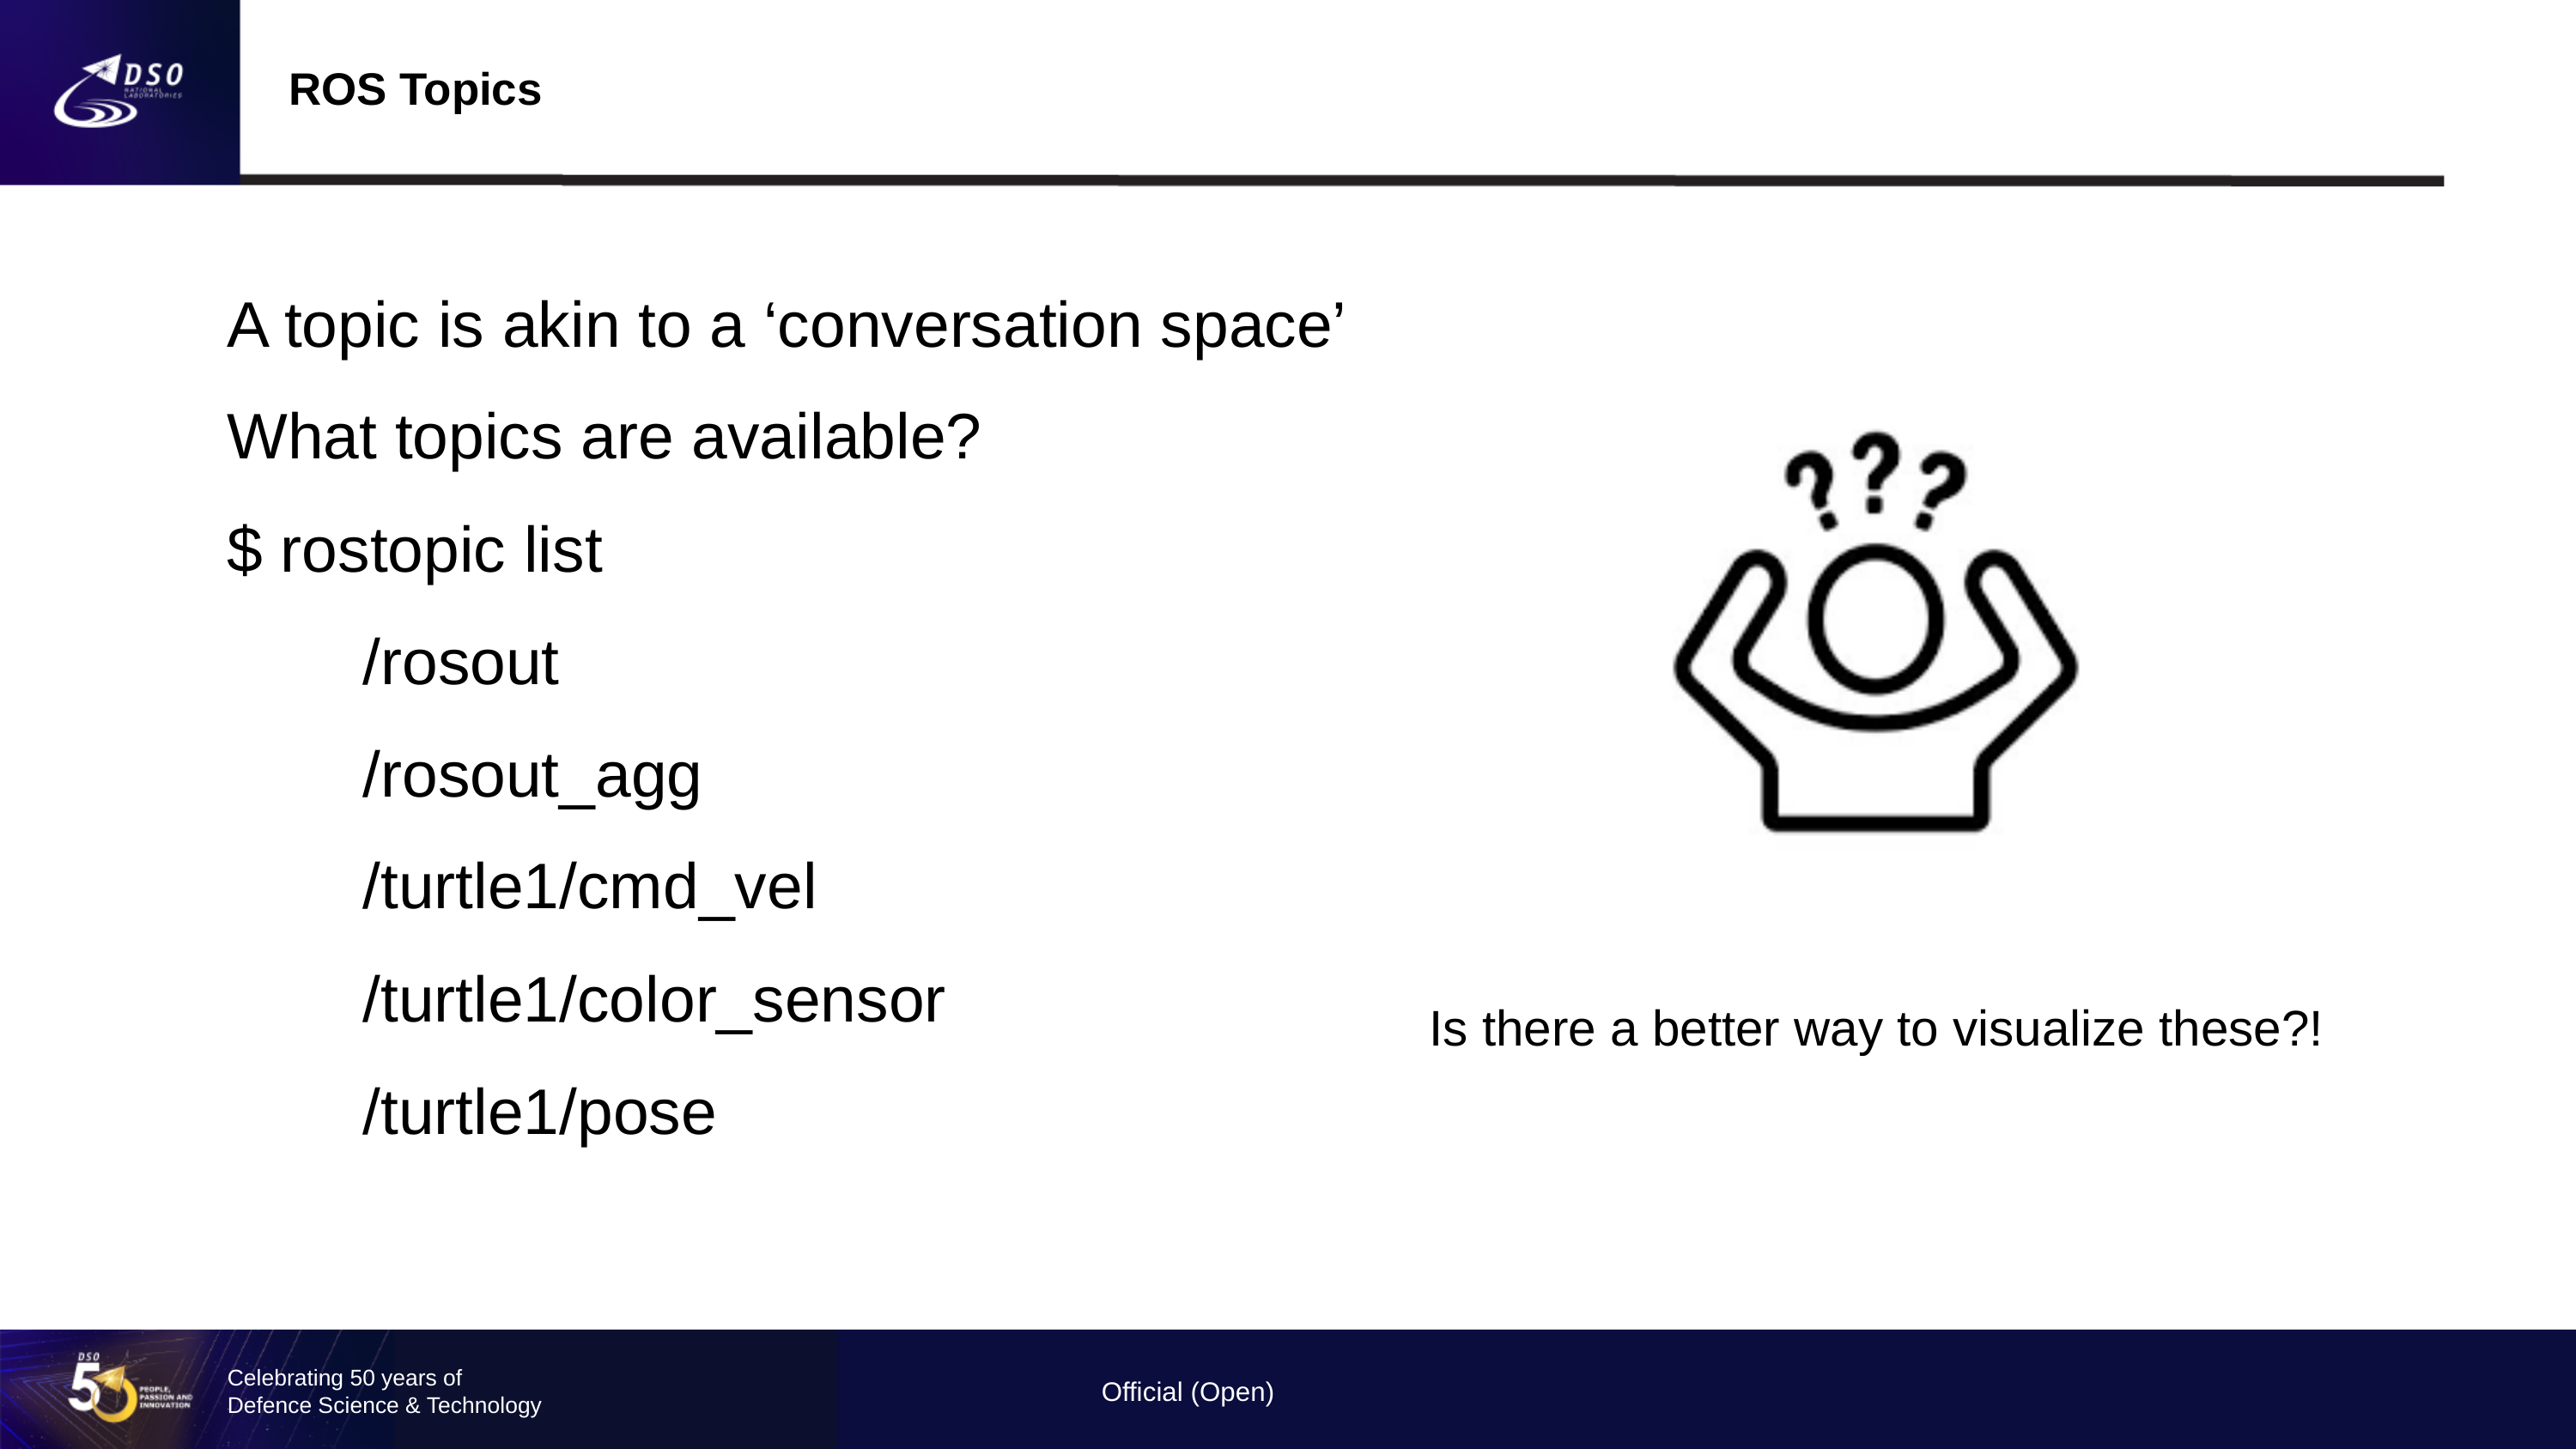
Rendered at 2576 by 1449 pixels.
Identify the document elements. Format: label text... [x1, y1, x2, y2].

picture [0, 0, 2576, 1449]
text_box A topic is akin to a ‘conversation space’ What topics are available? $ rostopic list /rosout /rosout_agg /turtle1/cmd_vel /turtle1/color_sensor /turtle1/pose [201, 265, 2391, 1223]
text_box ROS Topics [263, 40, 2485, 142]
text_box Is there a better way to visualize these?! [1321, 970, 2433, 1082]
